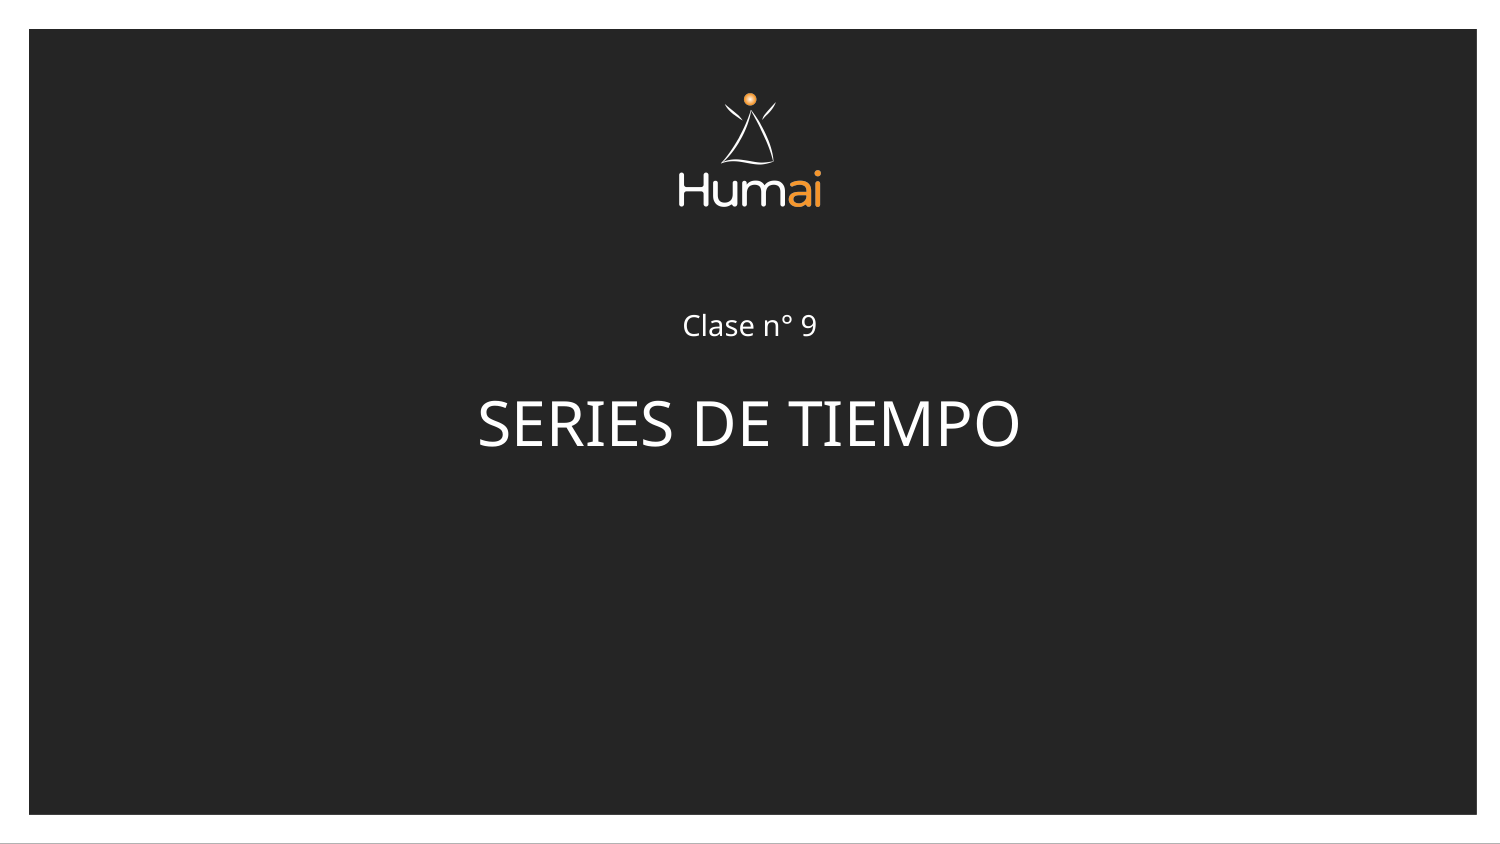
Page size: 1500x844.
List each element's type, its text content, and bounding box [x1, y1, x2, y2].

text_box Clase n° 9 [412, 292, 1088, 358]
text_box SERIES DE TIEMPO [243, 368, 1257, 474]
picture [679, 79, 821, 222]
